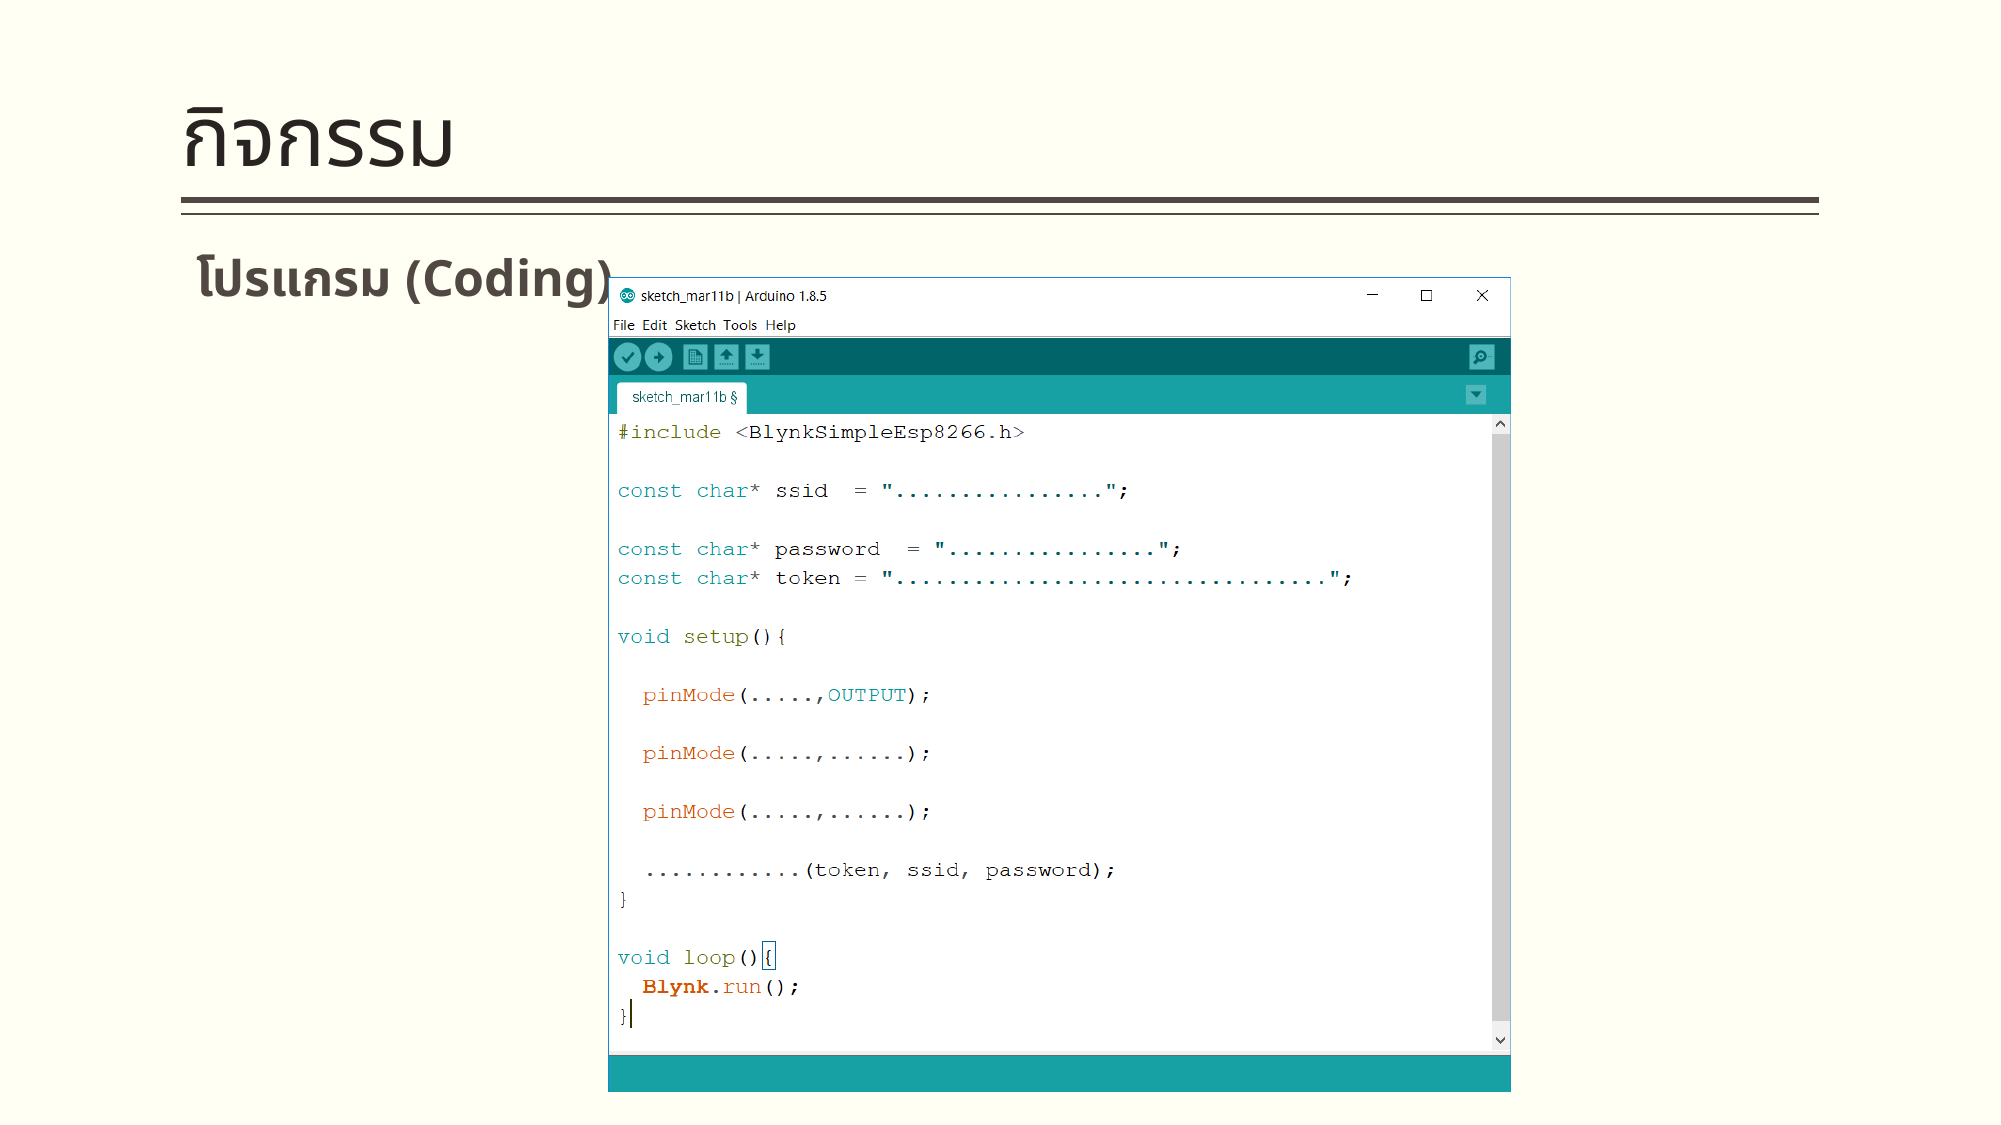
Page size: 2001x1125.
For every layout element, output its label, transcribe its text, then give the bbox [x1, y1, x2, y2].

text_box โปรแกรม (Coding) [181, 239, 1819, 315]
picture [607, 277, 1512, 1092]
title กิจกรรม [181, 12, 1819, 193]
